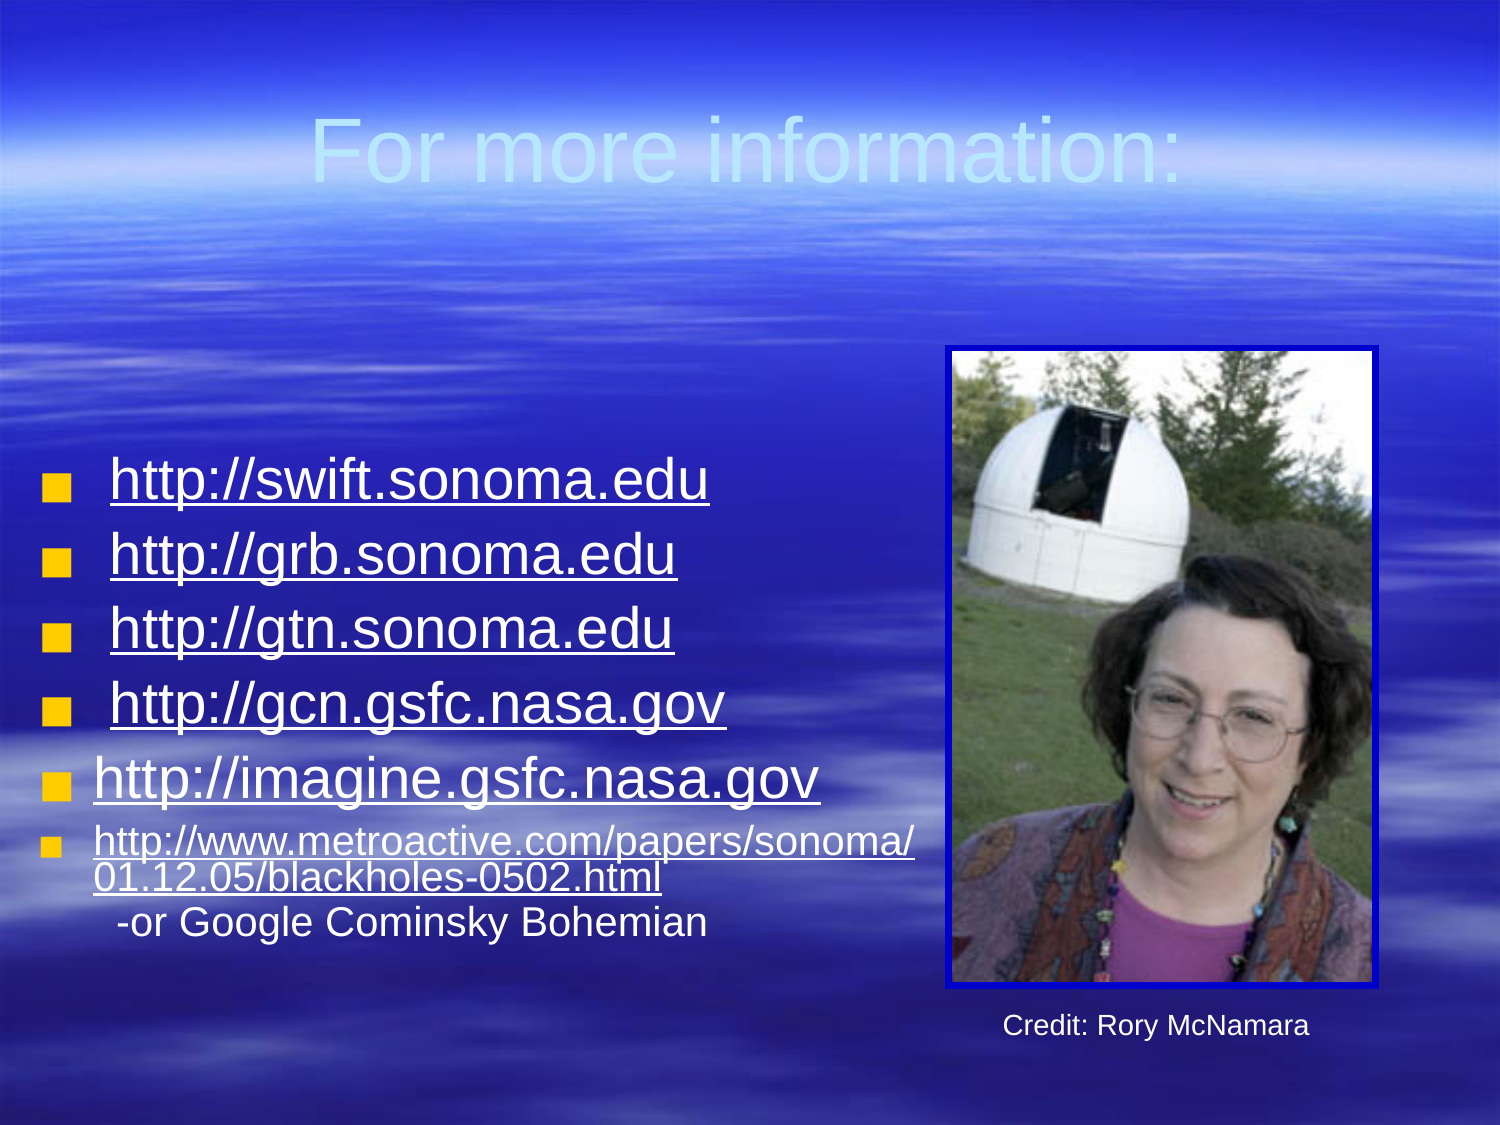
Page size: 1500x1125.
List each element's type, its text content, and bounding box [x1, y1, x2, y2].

text_box Credit: Rory McNamara [938, 977, 1387, 1053]
picture [0, 0, 1500, 1125]
list http://swift.sonoma.edu http://grb.sonoma.edu http://gtn.sonoma.edu http://gcn.gsfc.nasa.gov http://imagine.gsfc.nasa.gov http://www.metroactive.com/papers/sonoma/01.12.05/blackholes-0502.html -or Google Cominsky Bohemian [22, 360, 935, 1048]
title For more information: [49, 37, 1446, 255]
